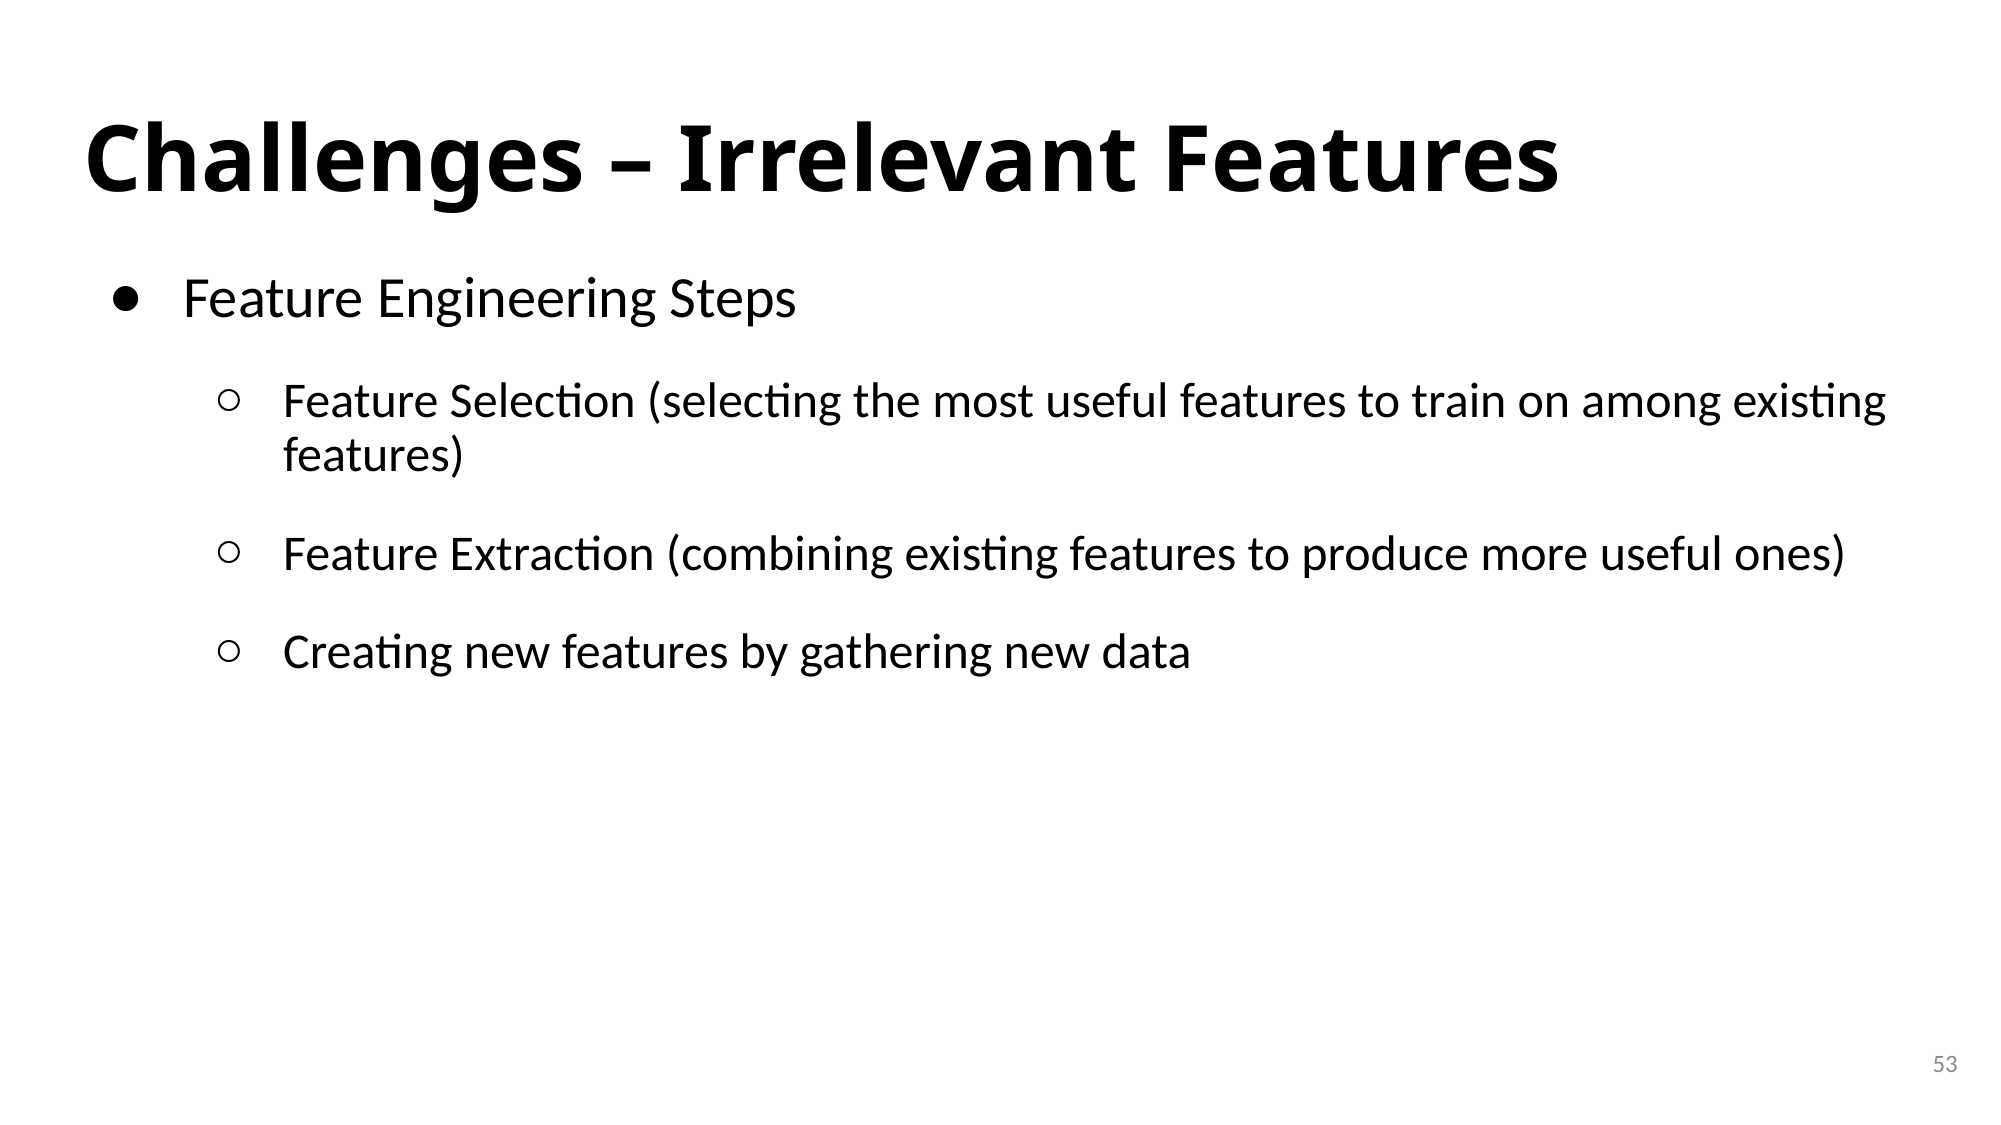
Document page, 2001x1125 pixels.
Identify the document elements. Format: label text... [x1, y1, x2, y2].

title Challenges – Irrelevant Features [68, 97, 1932, 223]
slide_number 53 [1853, 1019, 1974, 1106]
list Feature Engineering Steps Feature Selection (selecting the most useful features to train on among existing features) Feature Extraction (combining existing features to produce more useful ones) Creating new features by gathering new data [68, 252, 1932, 1000]
